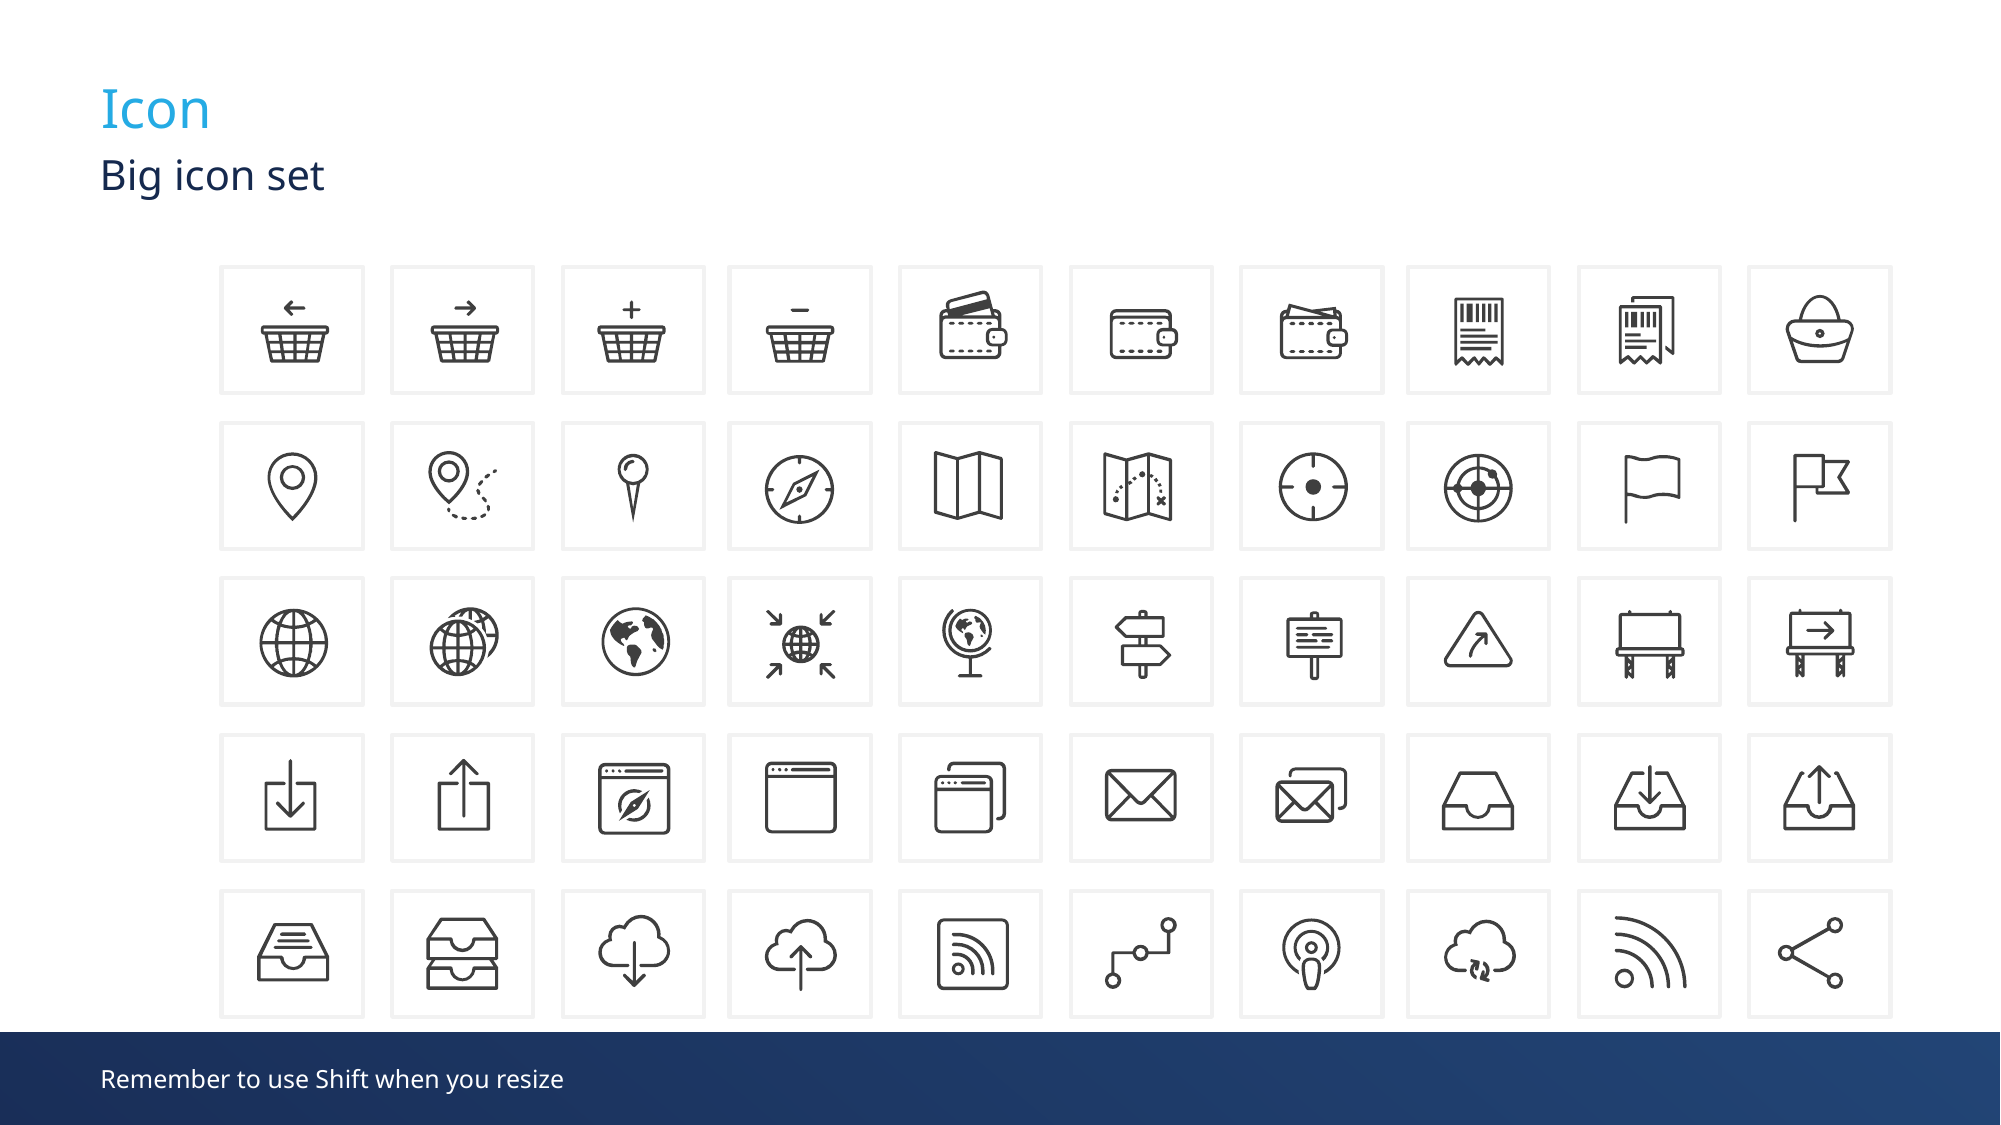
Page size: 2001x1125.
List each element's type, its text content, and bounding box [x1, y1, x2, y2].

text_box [221, 734, 1891, 862]
text_box Icon [74, 66, 980, 133]
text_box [221, 578, 1891, 705]
text_box Big icon set [84, 141, 377, 207]
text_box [221, 890, 1891, 1018]
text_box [221, 266, 1891, 394]
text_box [221, 422, 1891, 550]
